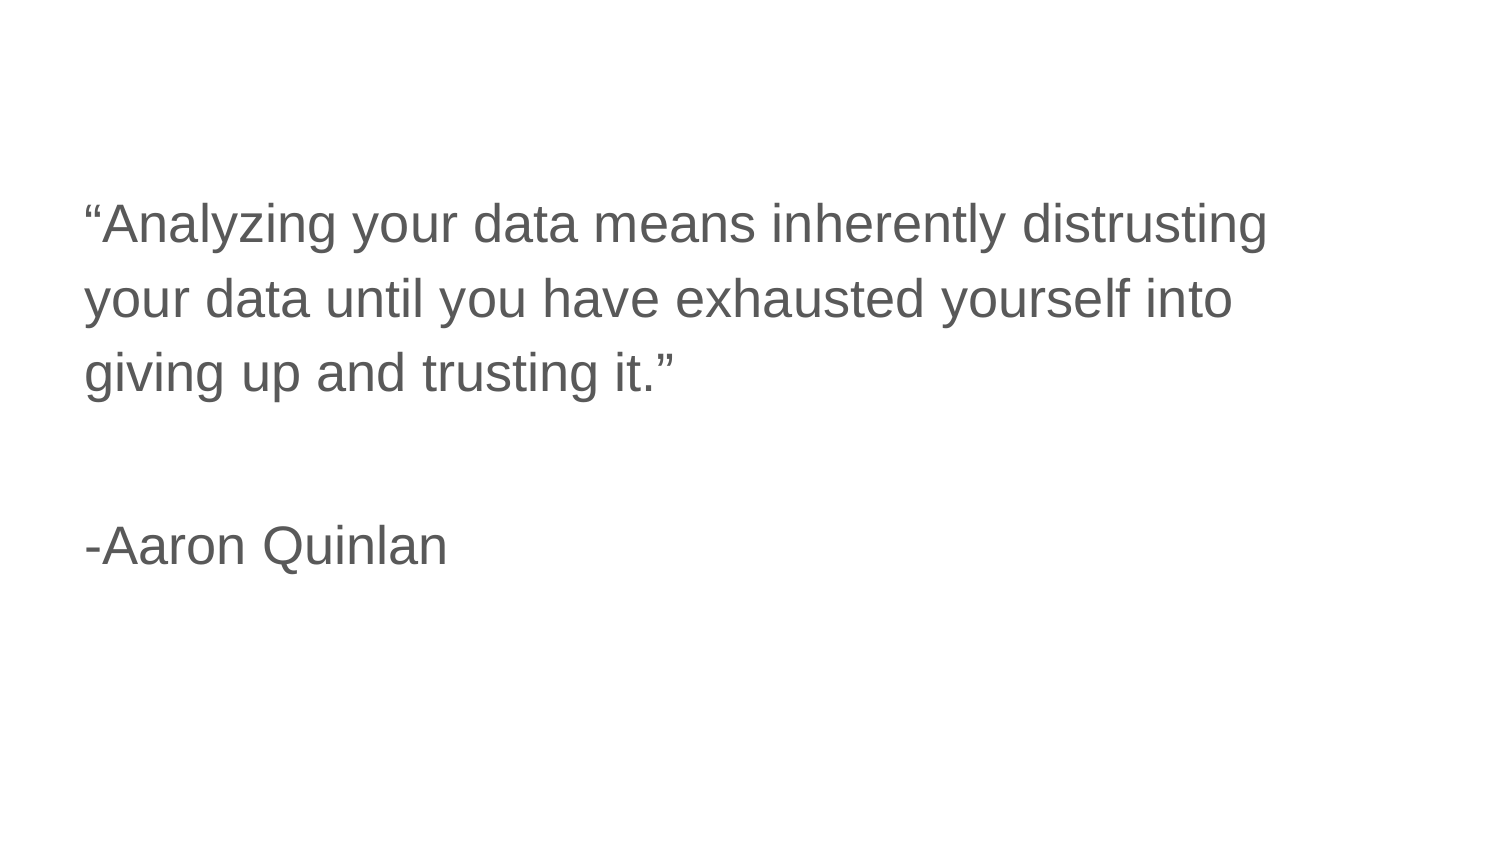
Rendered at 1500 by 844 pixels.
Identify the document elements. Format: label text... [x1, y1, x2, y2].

list “Analyzing your data means inherently distrusting your data until you have exhausted yourself into giving up and trusting it.” -Aaron Quinlan [69, 163, 1386, 721]
